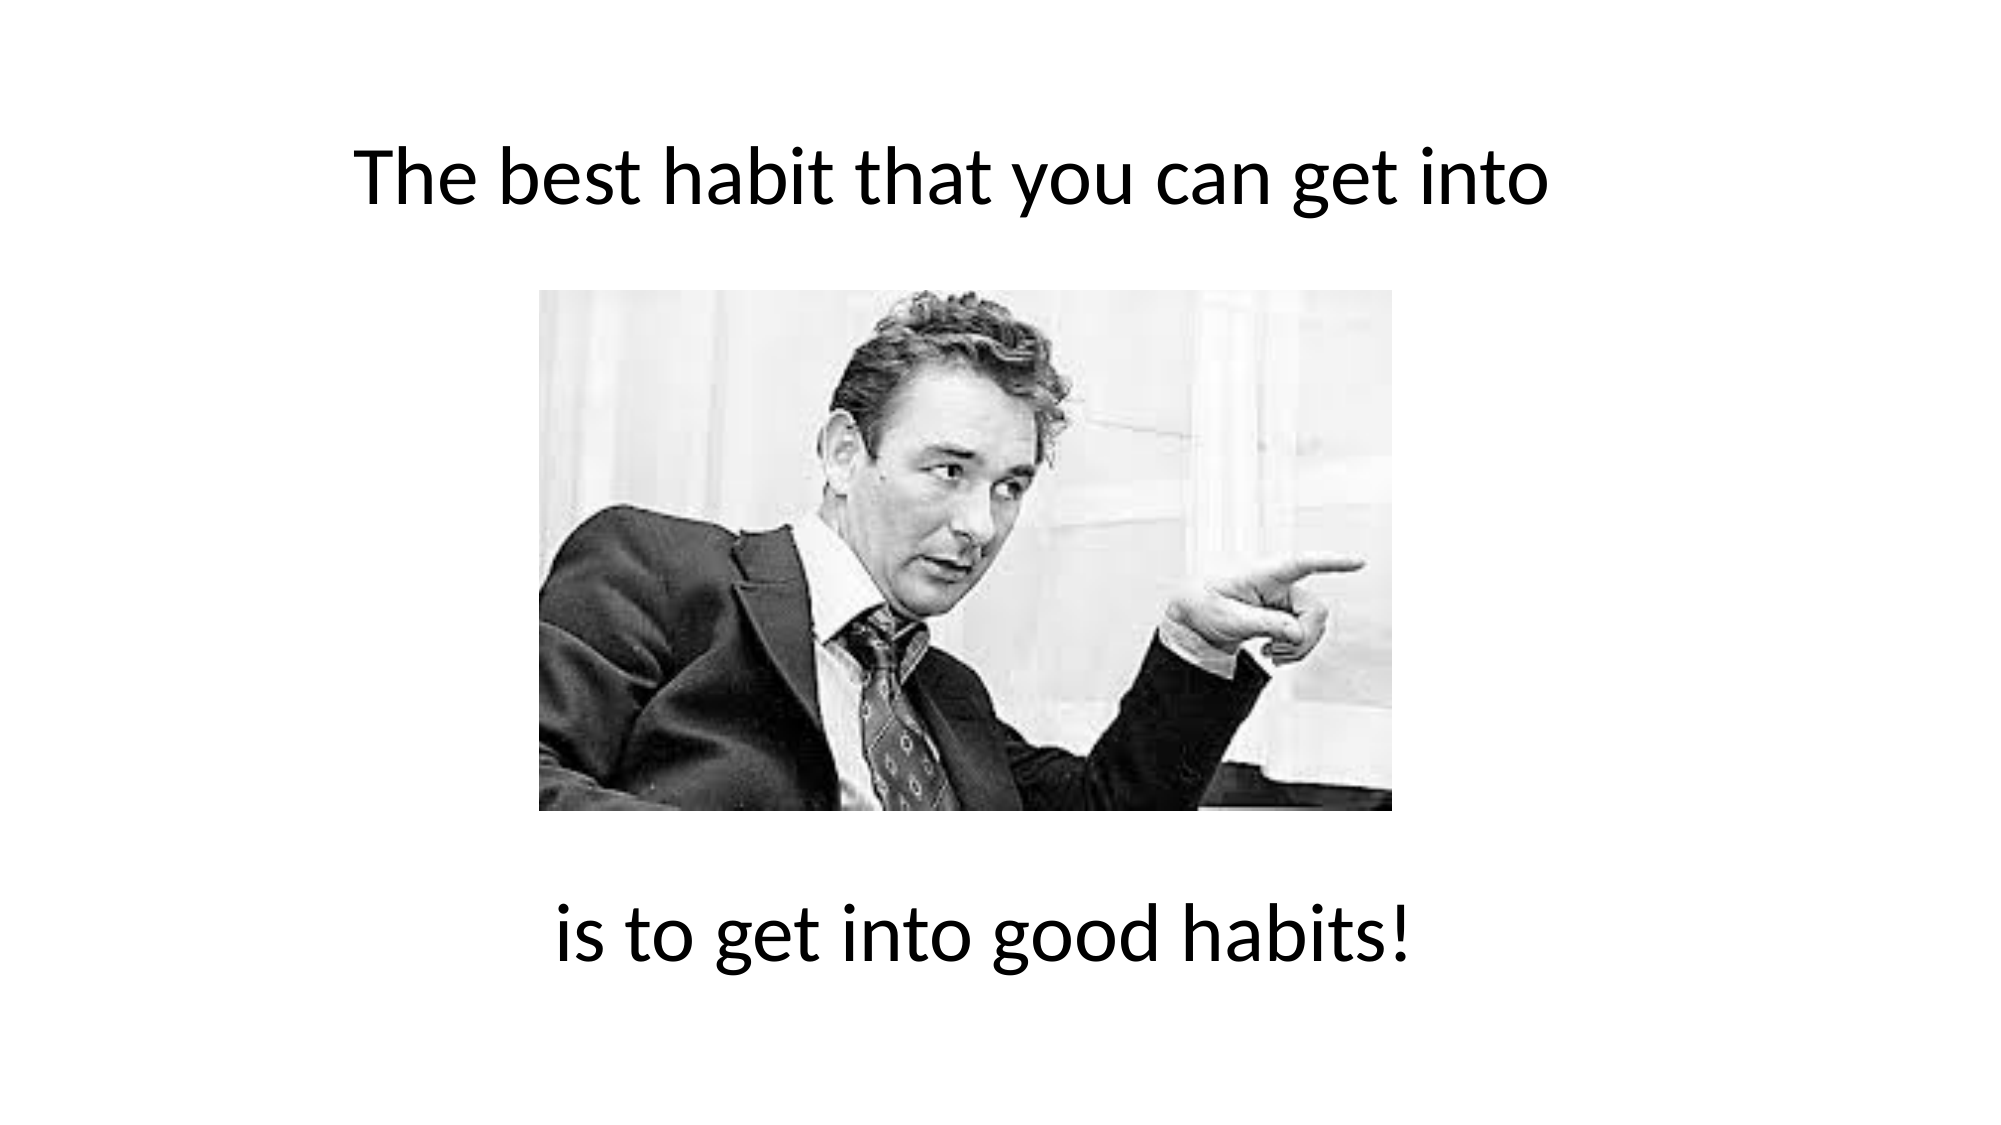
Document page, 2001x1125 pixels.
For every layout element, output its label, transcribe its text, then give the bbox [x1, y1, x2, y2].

text_box The best habit that you can get into [338, 113, 1656, 262]
list is to get into good habits! [539, 881, 1597, 1125]
picture [539, 290, 1392, 811]
